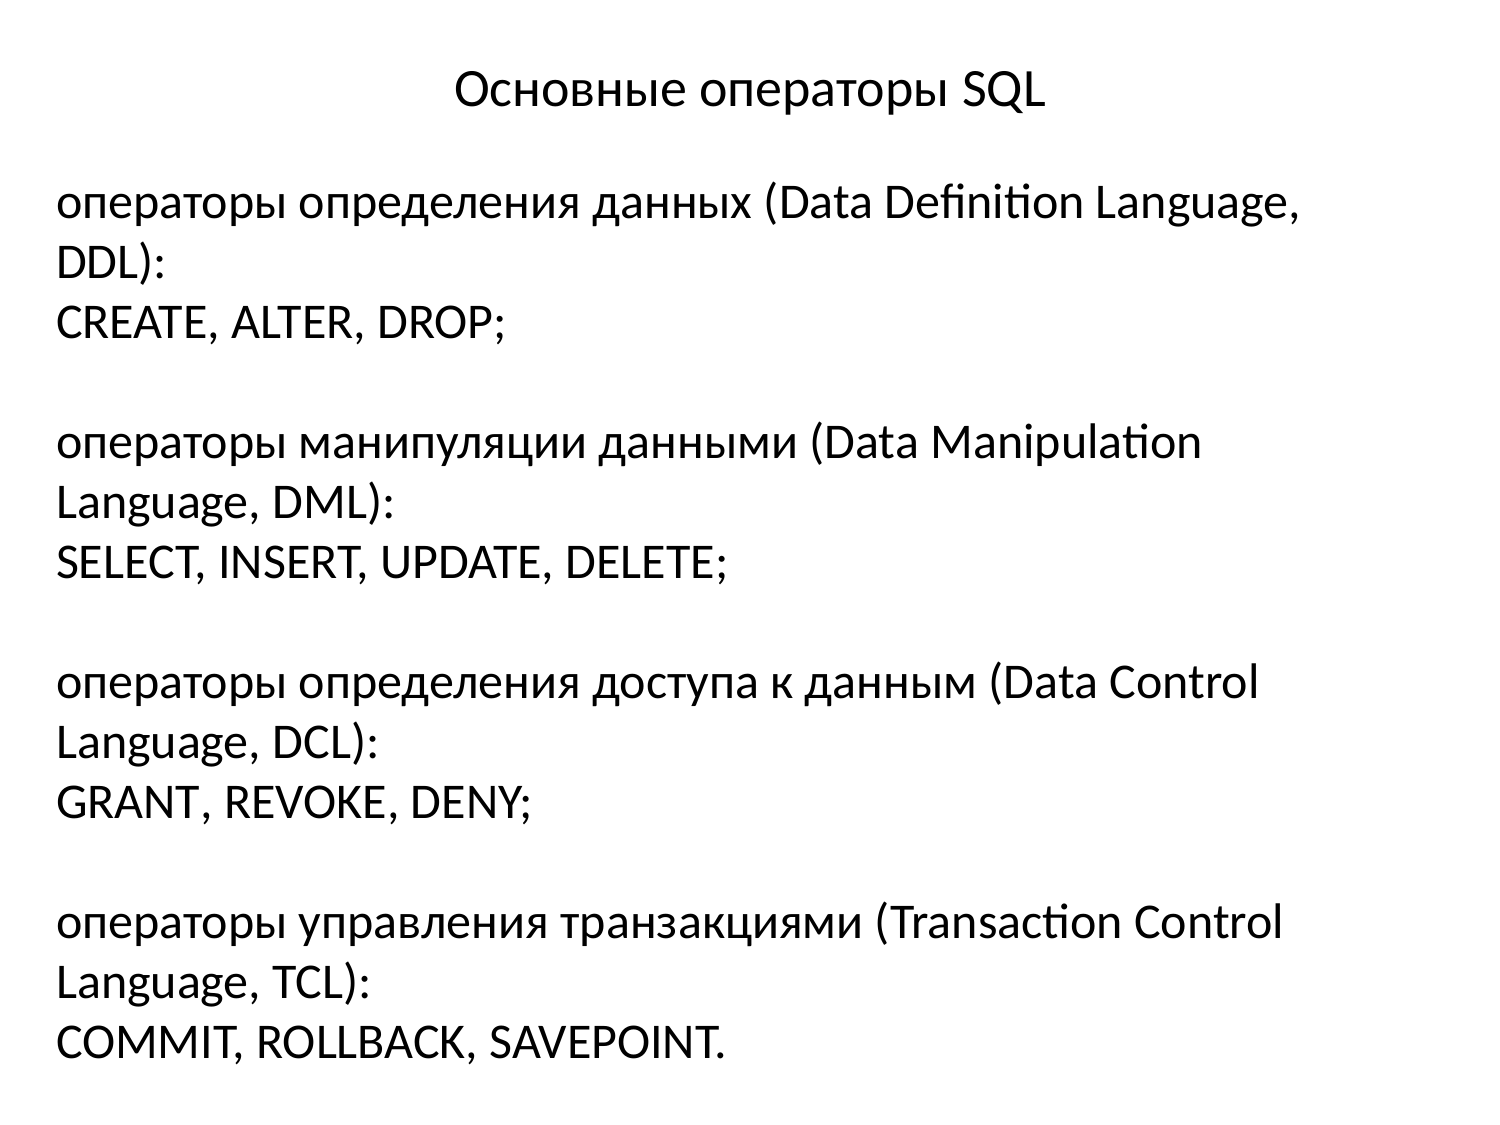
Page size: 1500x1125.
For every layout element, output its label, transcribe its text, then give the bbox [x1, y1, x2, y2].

title Основные операторы SQL [75, 45, 1425, 126]
text_box операторы определения данных (Data Definition Language, DDL): CREATE, ALTER, DROP; операторы манипуляции данными (Data Manipulation Language, DML): SELECT, INSERT, UPDATE, DELETE; операторы определения доступа к данным (Data Control Language, DCL): GRANT, REVOKE, DENY; операторы управления транзакциями (Transaction Control Language, TCL): COMMIT, ROLLBACK, SAVEPOINT. [41, 160, 1424, 1076]
